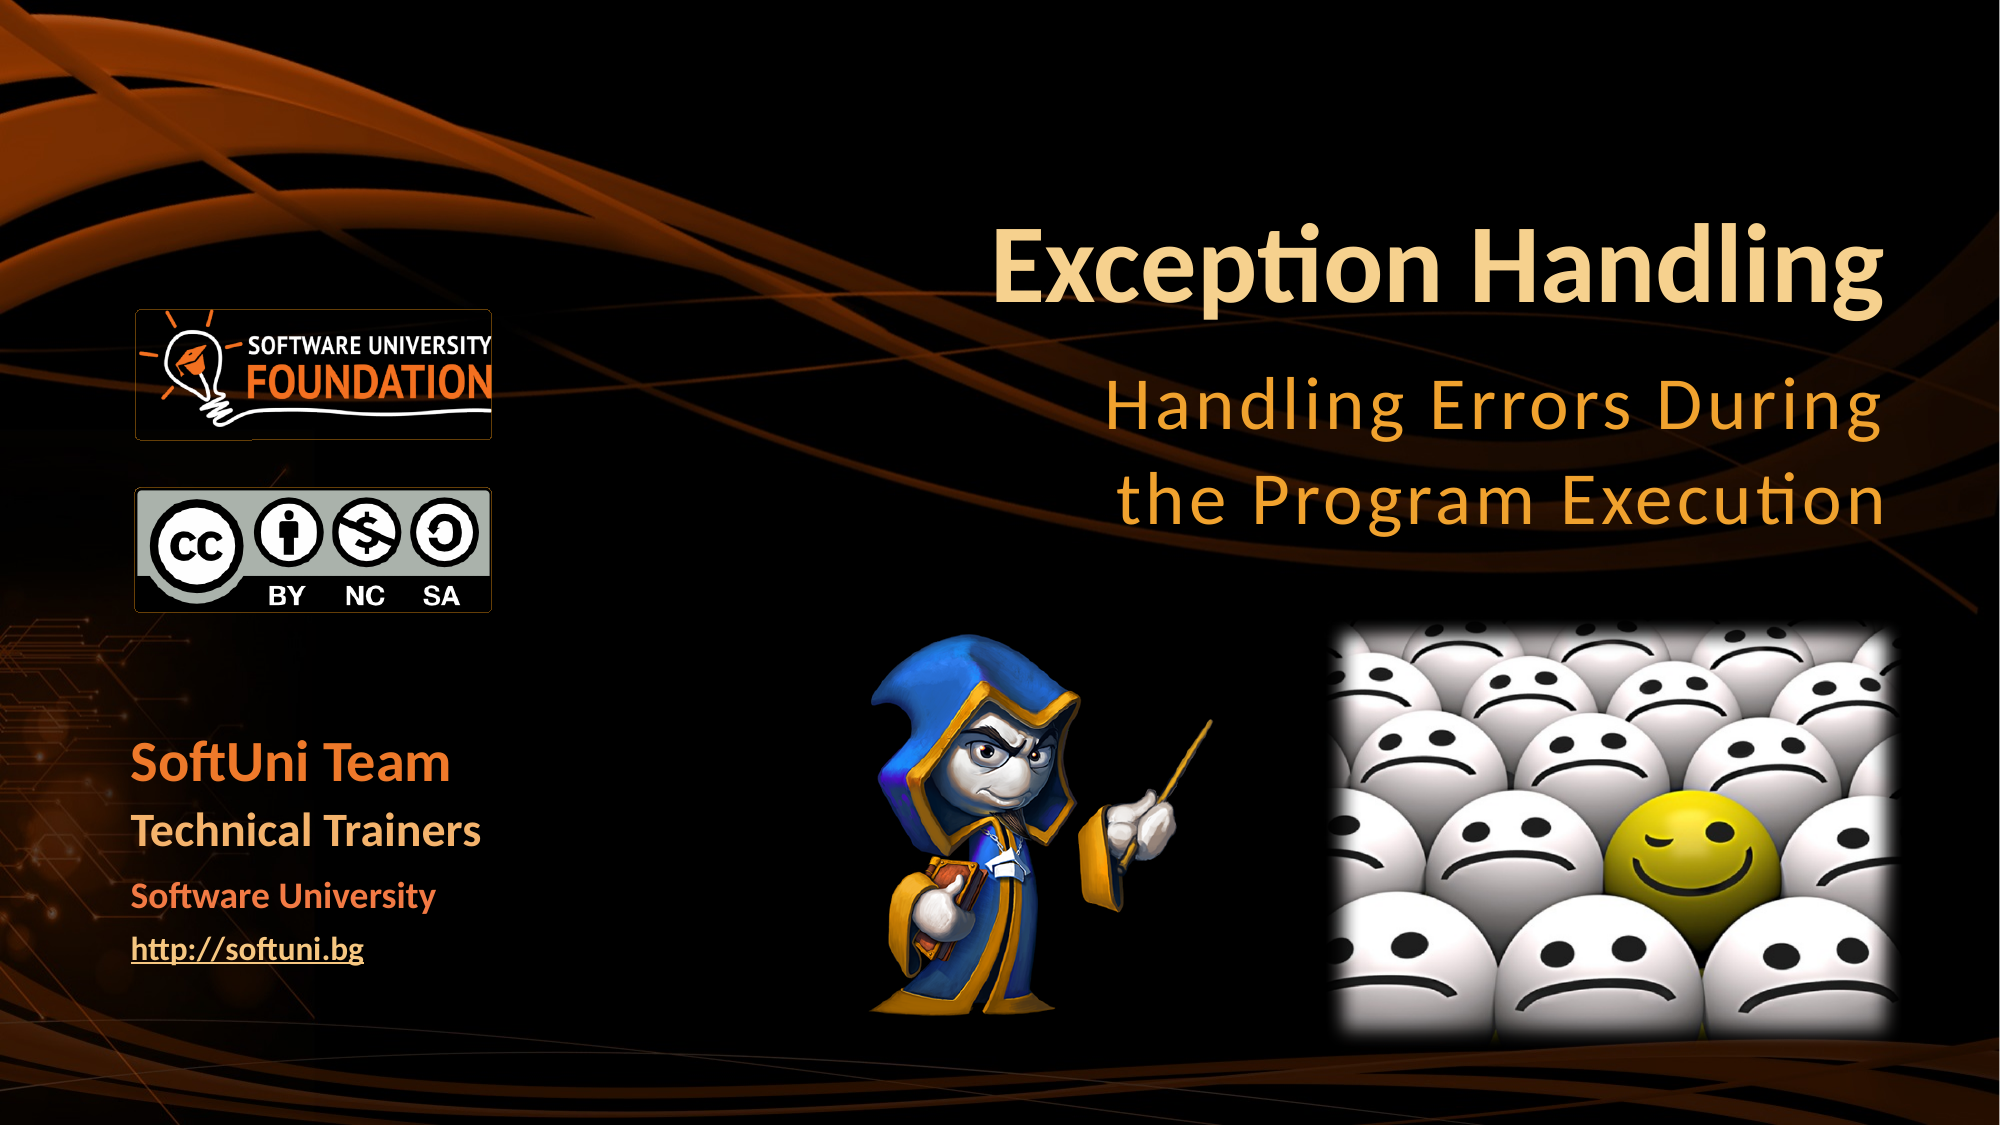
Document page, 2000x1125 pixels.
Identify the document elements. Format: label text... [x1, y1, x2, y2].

list Technical Trainers [124, 789, 648, 862]
list http://softuni.bg [124, 918, 648, 973]
title Exception Handling [587, 177, 1886, 350]
list Software University [124, 862, 648, 918]
picture [0, 0, 2000, 1125]
list SoftUni Team [124, 712, 648, 789]
subtitle Handling Errors During the Program Execution [587, 350, 1888, 563]
